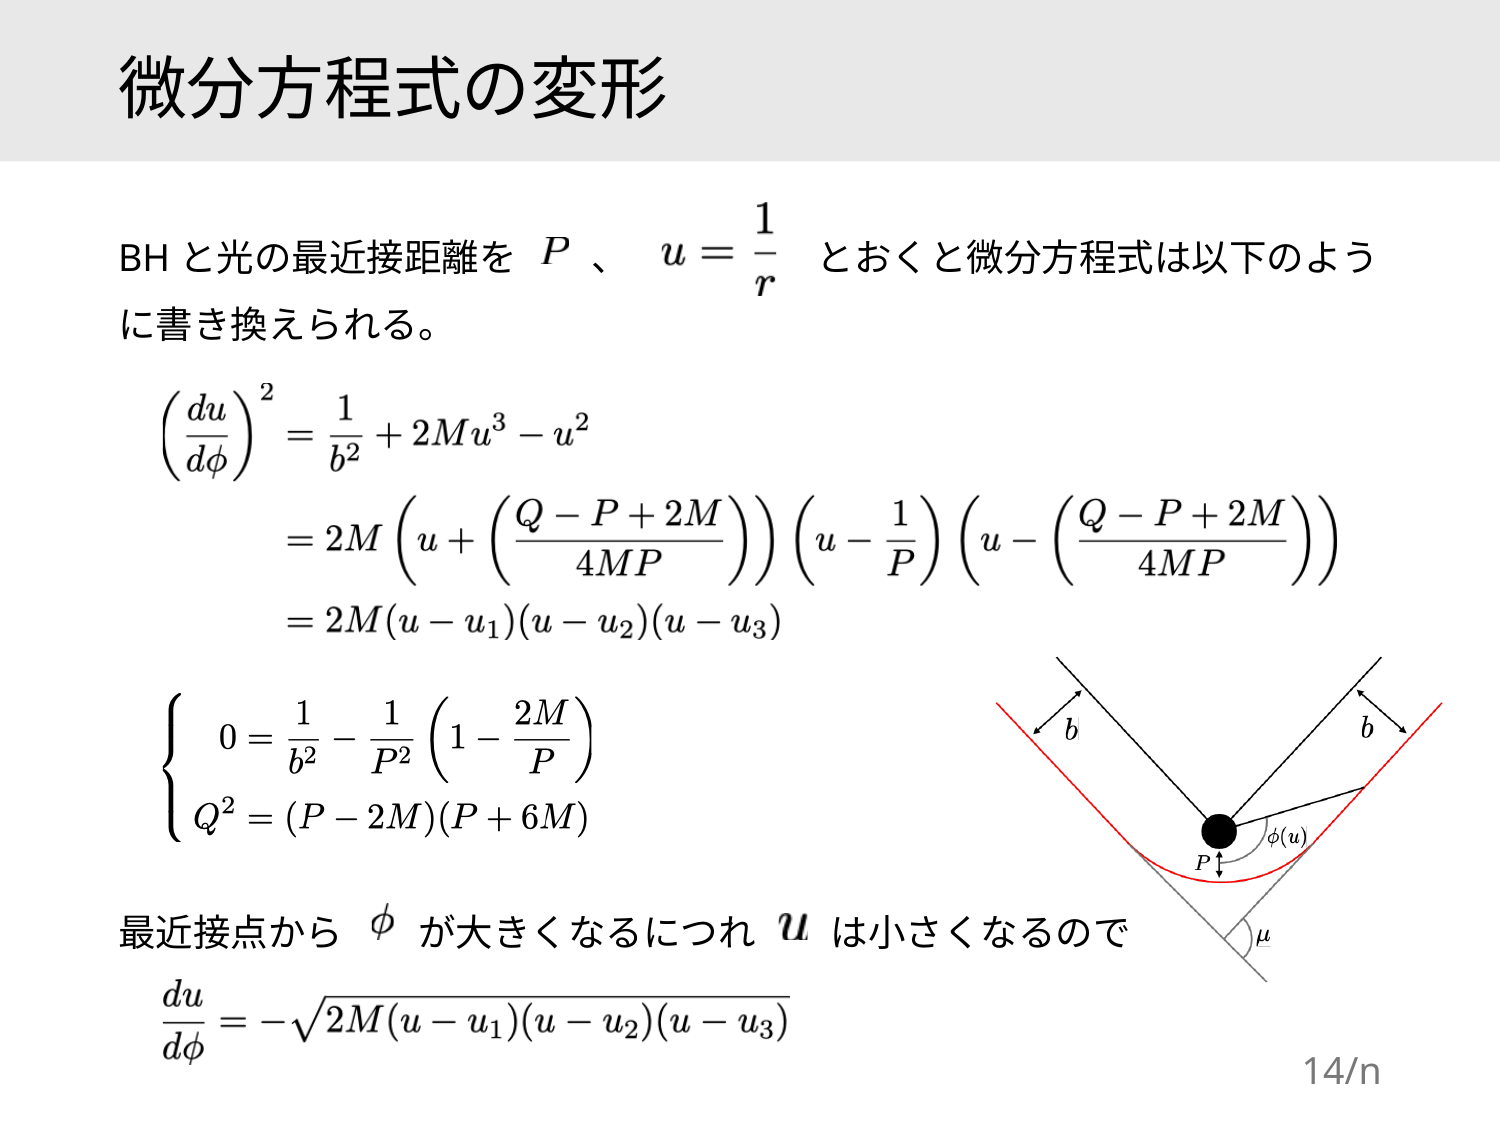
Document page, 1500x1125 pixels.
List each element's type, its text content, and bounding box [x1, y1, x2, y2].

text_box [0, 0, 1500, 163]
picture [540, 236, 570, 264]
picture [661, 202, 777, 296]
picture [371, 902, 395, 940]
picture [778, 913, 808, 940]
slide_number 14/n [1059, 1042, 1397, 1103]
picture [994, 654, 1443, 983]
list BHと光の最近接距離を 、 とおくと微分方程式は以下のように書き換えられる。 最近接点から が大きくなるにつれ は小さくなるので [103, 203, 1397, 1065]
picture [162, 382, 1338, 640]
title 微分方程式の変形 [103, 11, 1397, 173]
picture [162, 692, 593, 842]
picture [162, 978, 791, 1066]
